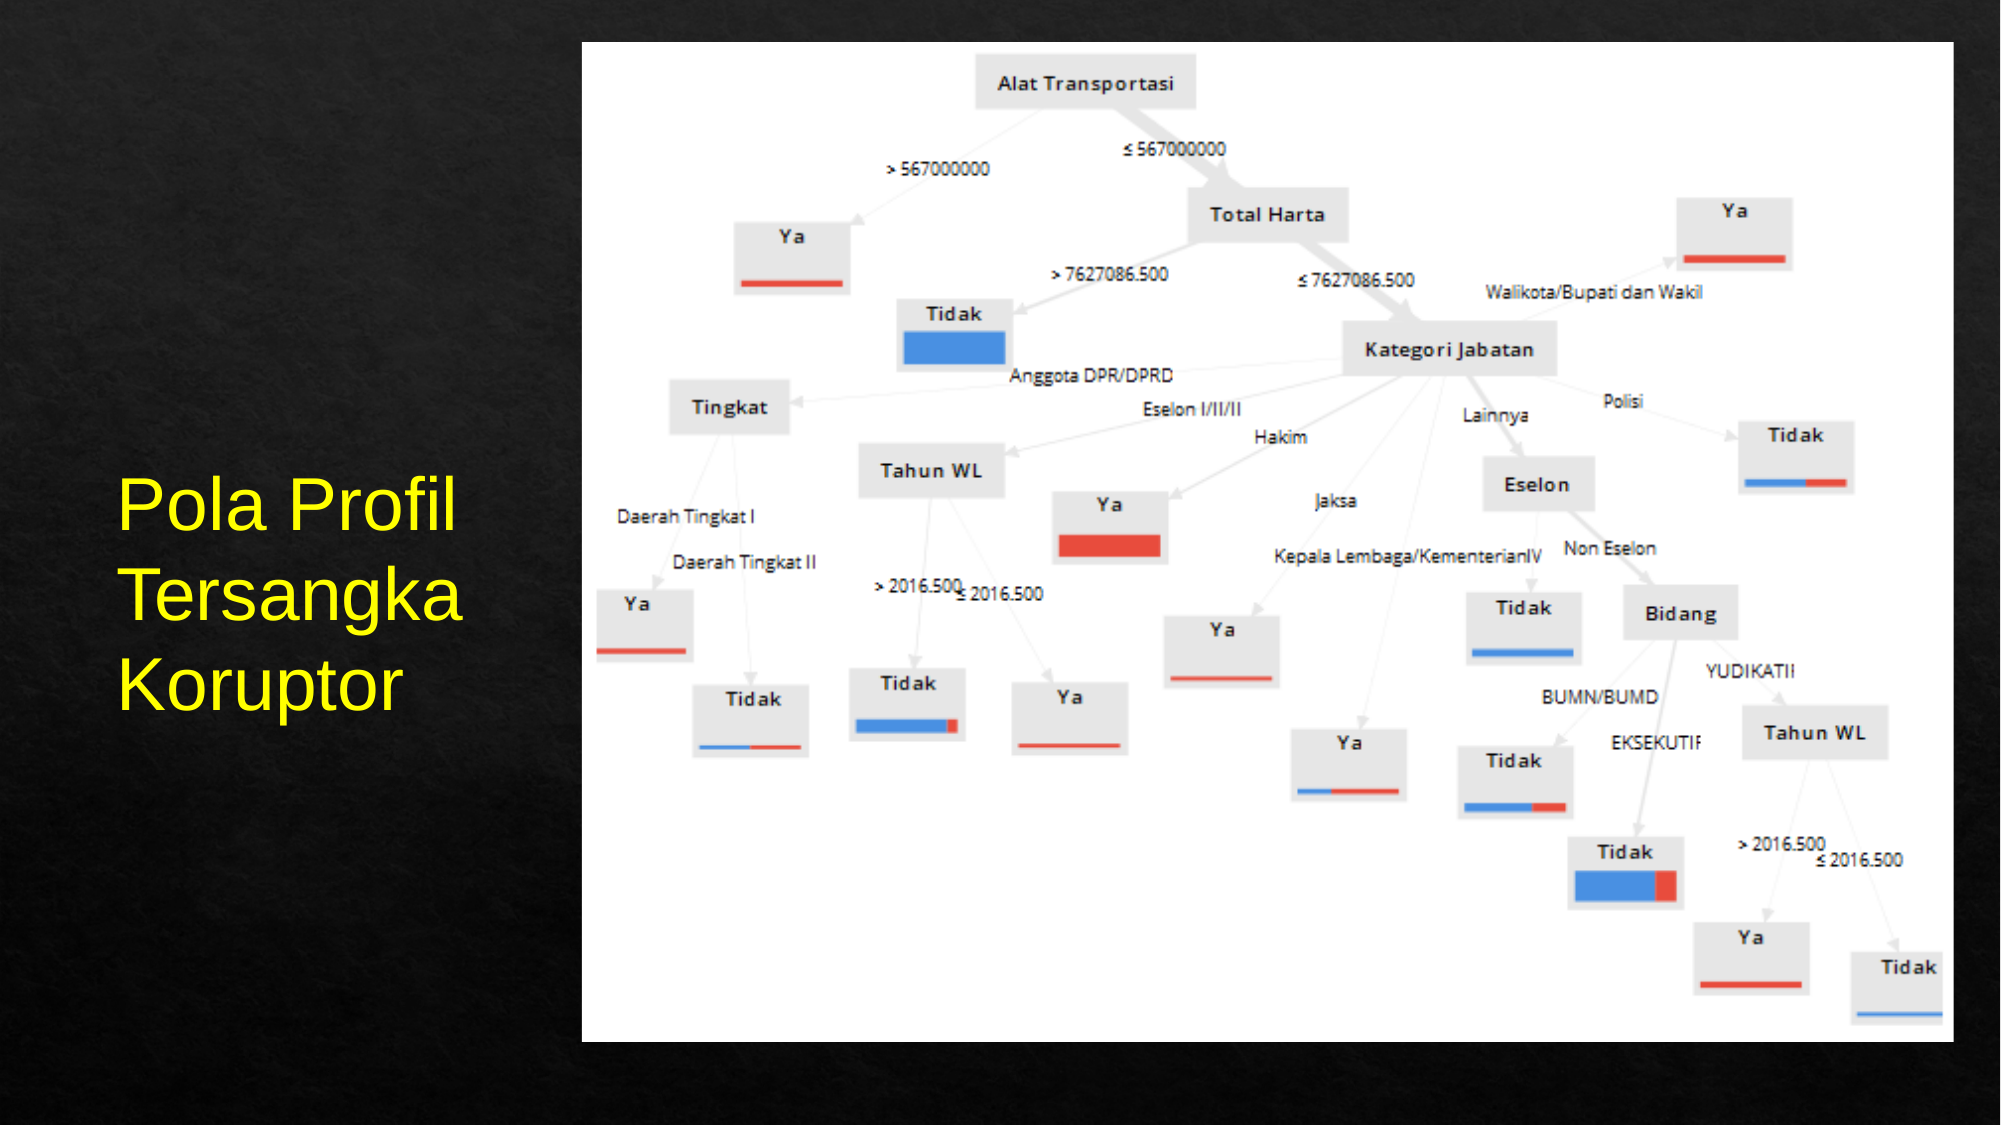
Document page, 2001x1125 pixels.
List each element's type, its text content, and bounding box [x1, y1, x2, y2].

text_box Pola Profil Tersangka Koruptor [101, 447, 547, 733]
picture [0, 0, 2001, 1125]
